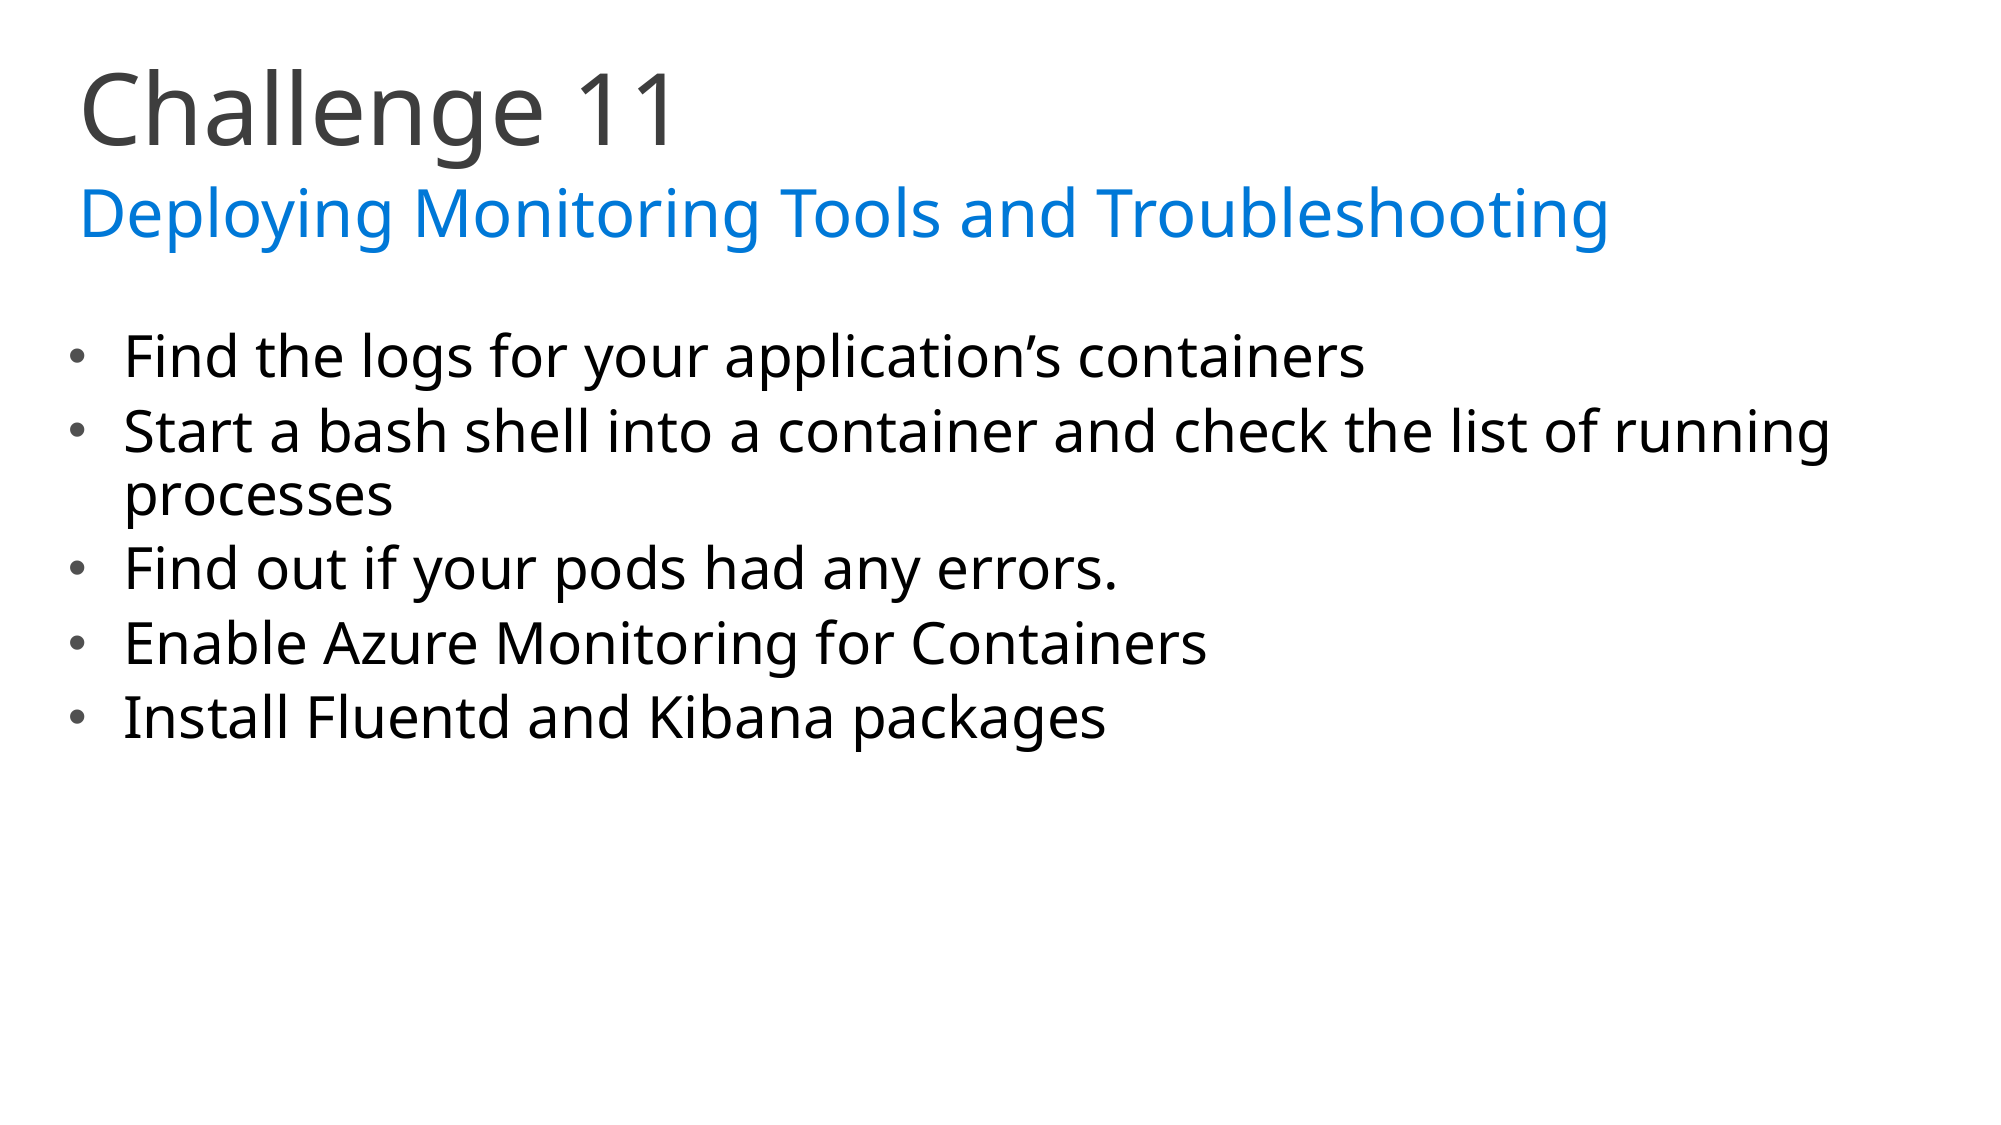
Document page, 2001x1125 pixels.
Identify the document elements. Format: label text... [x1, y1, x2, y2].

text_box Challenge 11 Deploying Monitoring Tools and Troubleshooting [78, 59, 1617, 253]
list Find the logs for your application’s containers Start a bash shell into a container and check the list of running processes Find out if your pods had any errors. Enable Azure Monitoring for Containers Install Fluentd and Kibana packages [44, 312, 1956, 717]
